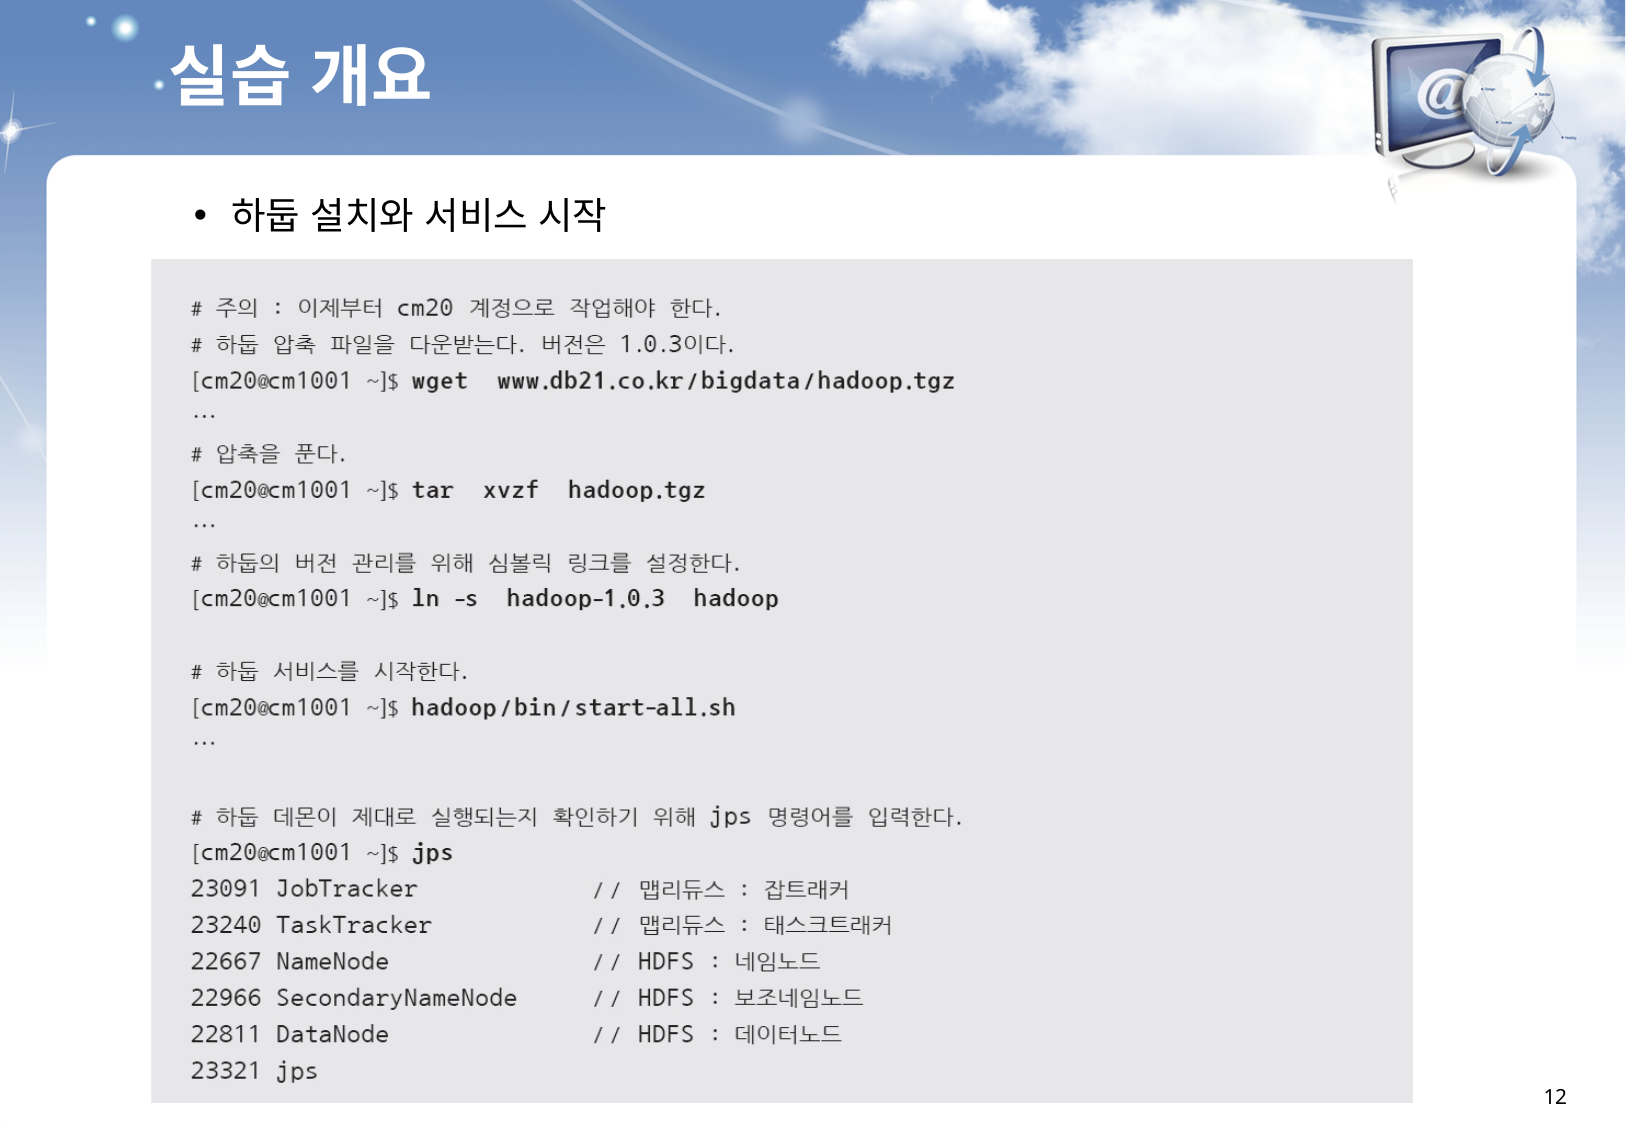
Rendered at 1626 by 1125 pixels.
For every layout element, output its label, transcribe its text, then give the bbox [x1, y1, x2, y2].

title 실습 개요 [154, 24, 1581, 123]
picture [0, 0, 1626, 1125]
list 하둡 설치와 서비스 시작 [28, 171, 1578, 1081]
